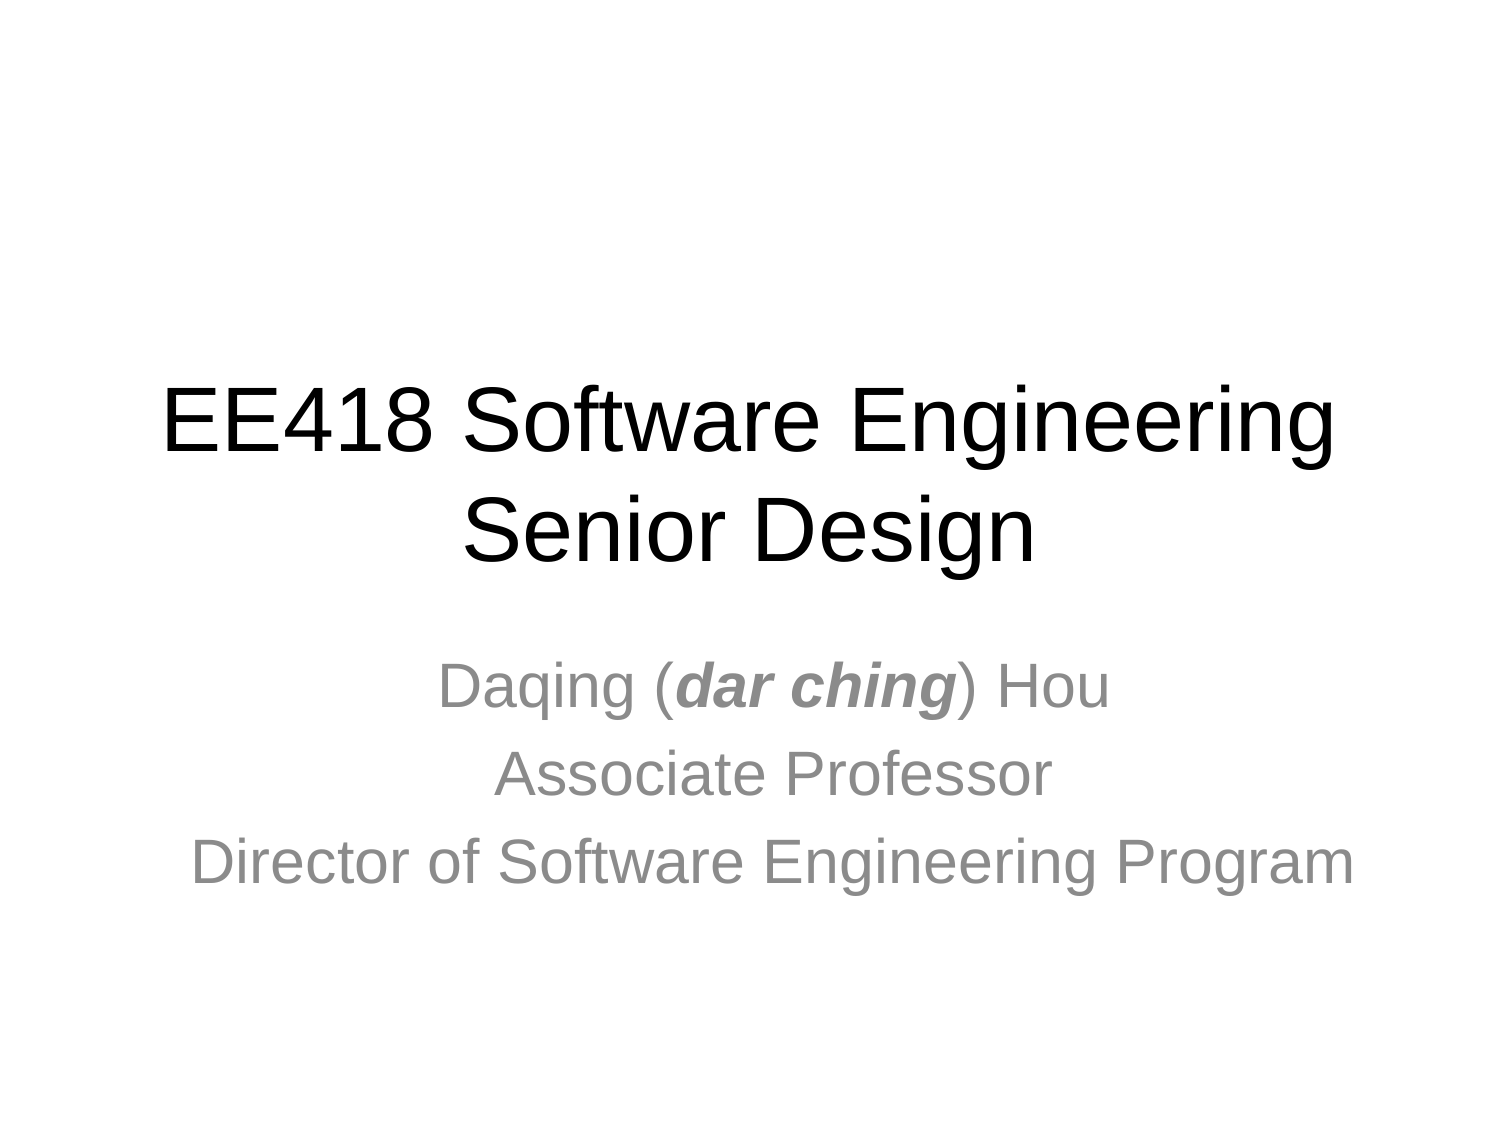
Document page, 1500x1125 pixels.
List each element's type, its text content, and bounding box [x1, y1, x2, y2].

subtitle Daqing (dar ching) Hou Associate Professor Director of Software Engineering Program [161, 637, 1388, 925]
title EE418 Software Engineering Senior Design [112, 349, 1388, 591]
